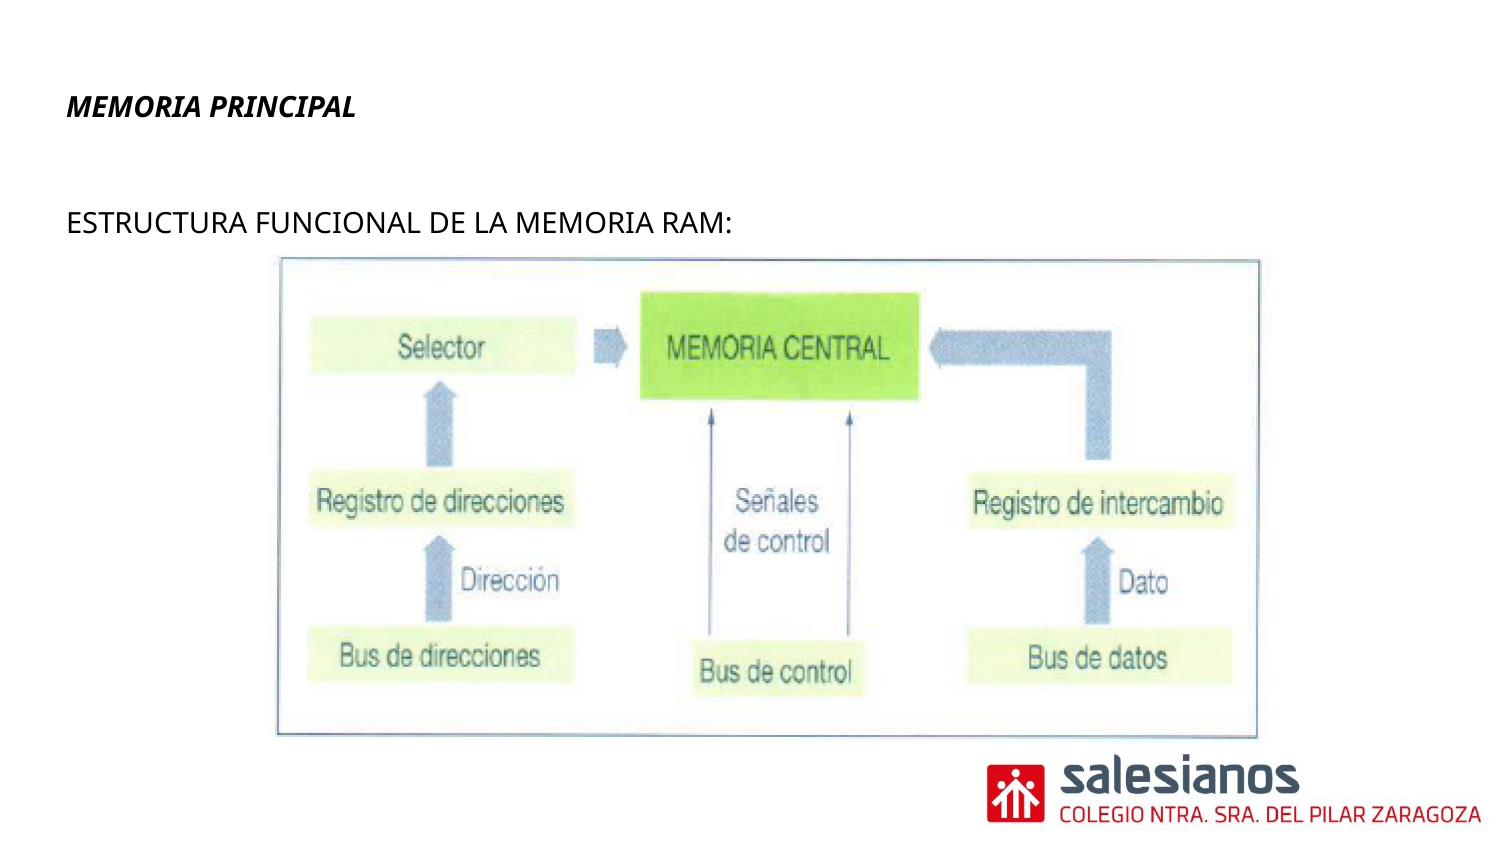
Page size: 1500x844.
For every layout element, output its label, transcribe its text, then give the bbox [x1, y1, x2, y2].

title MEMORIA PRINCIPAL [51, 72, 1449, 167]
list ESTRUCTURA FUNCIONAL DE LA MEMORIA RAM: [51, 189, 1449, 750]
picture [267, 251, 1500, 844]
